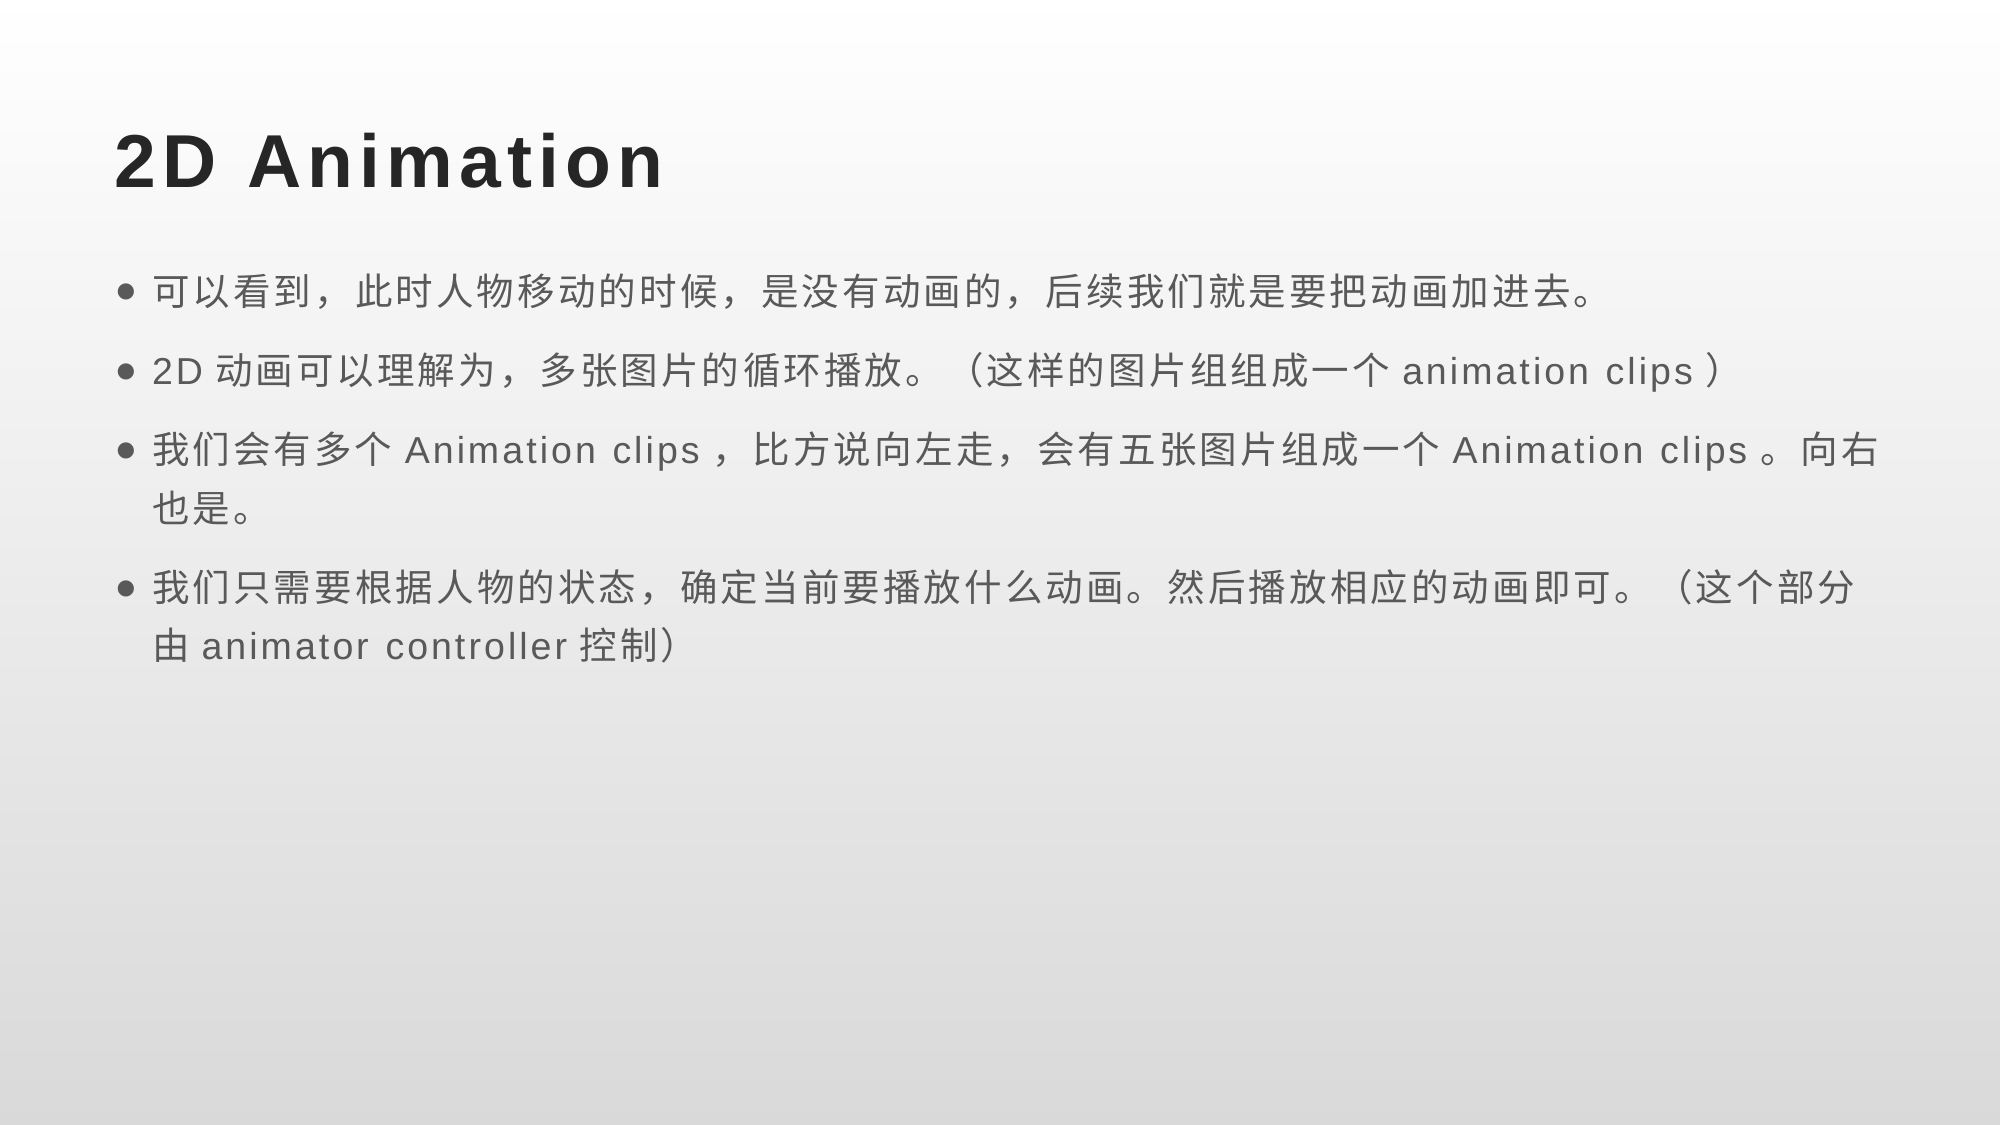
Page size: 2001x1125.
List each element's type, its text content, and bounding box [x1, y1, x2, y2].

list 可以看到，此时人物移动的时候，是没有动画的，后续我们就是要把动画加进去。 2D动画可以理解为，多张图片的循环播放。（这样的图片组组成一个animation clips） 我们会有多个Animation clips，比方说向左走，会有五张图片组成一个Animation clips。向右也是。 我们只需要根据人物的状态，确定当前要播放什么动画。然后播放相应的动画即可。（这个部分由animator controller控制） [99, 246, 1900, 1026]
title 2D Animation [99, 99, 1900, 216]
